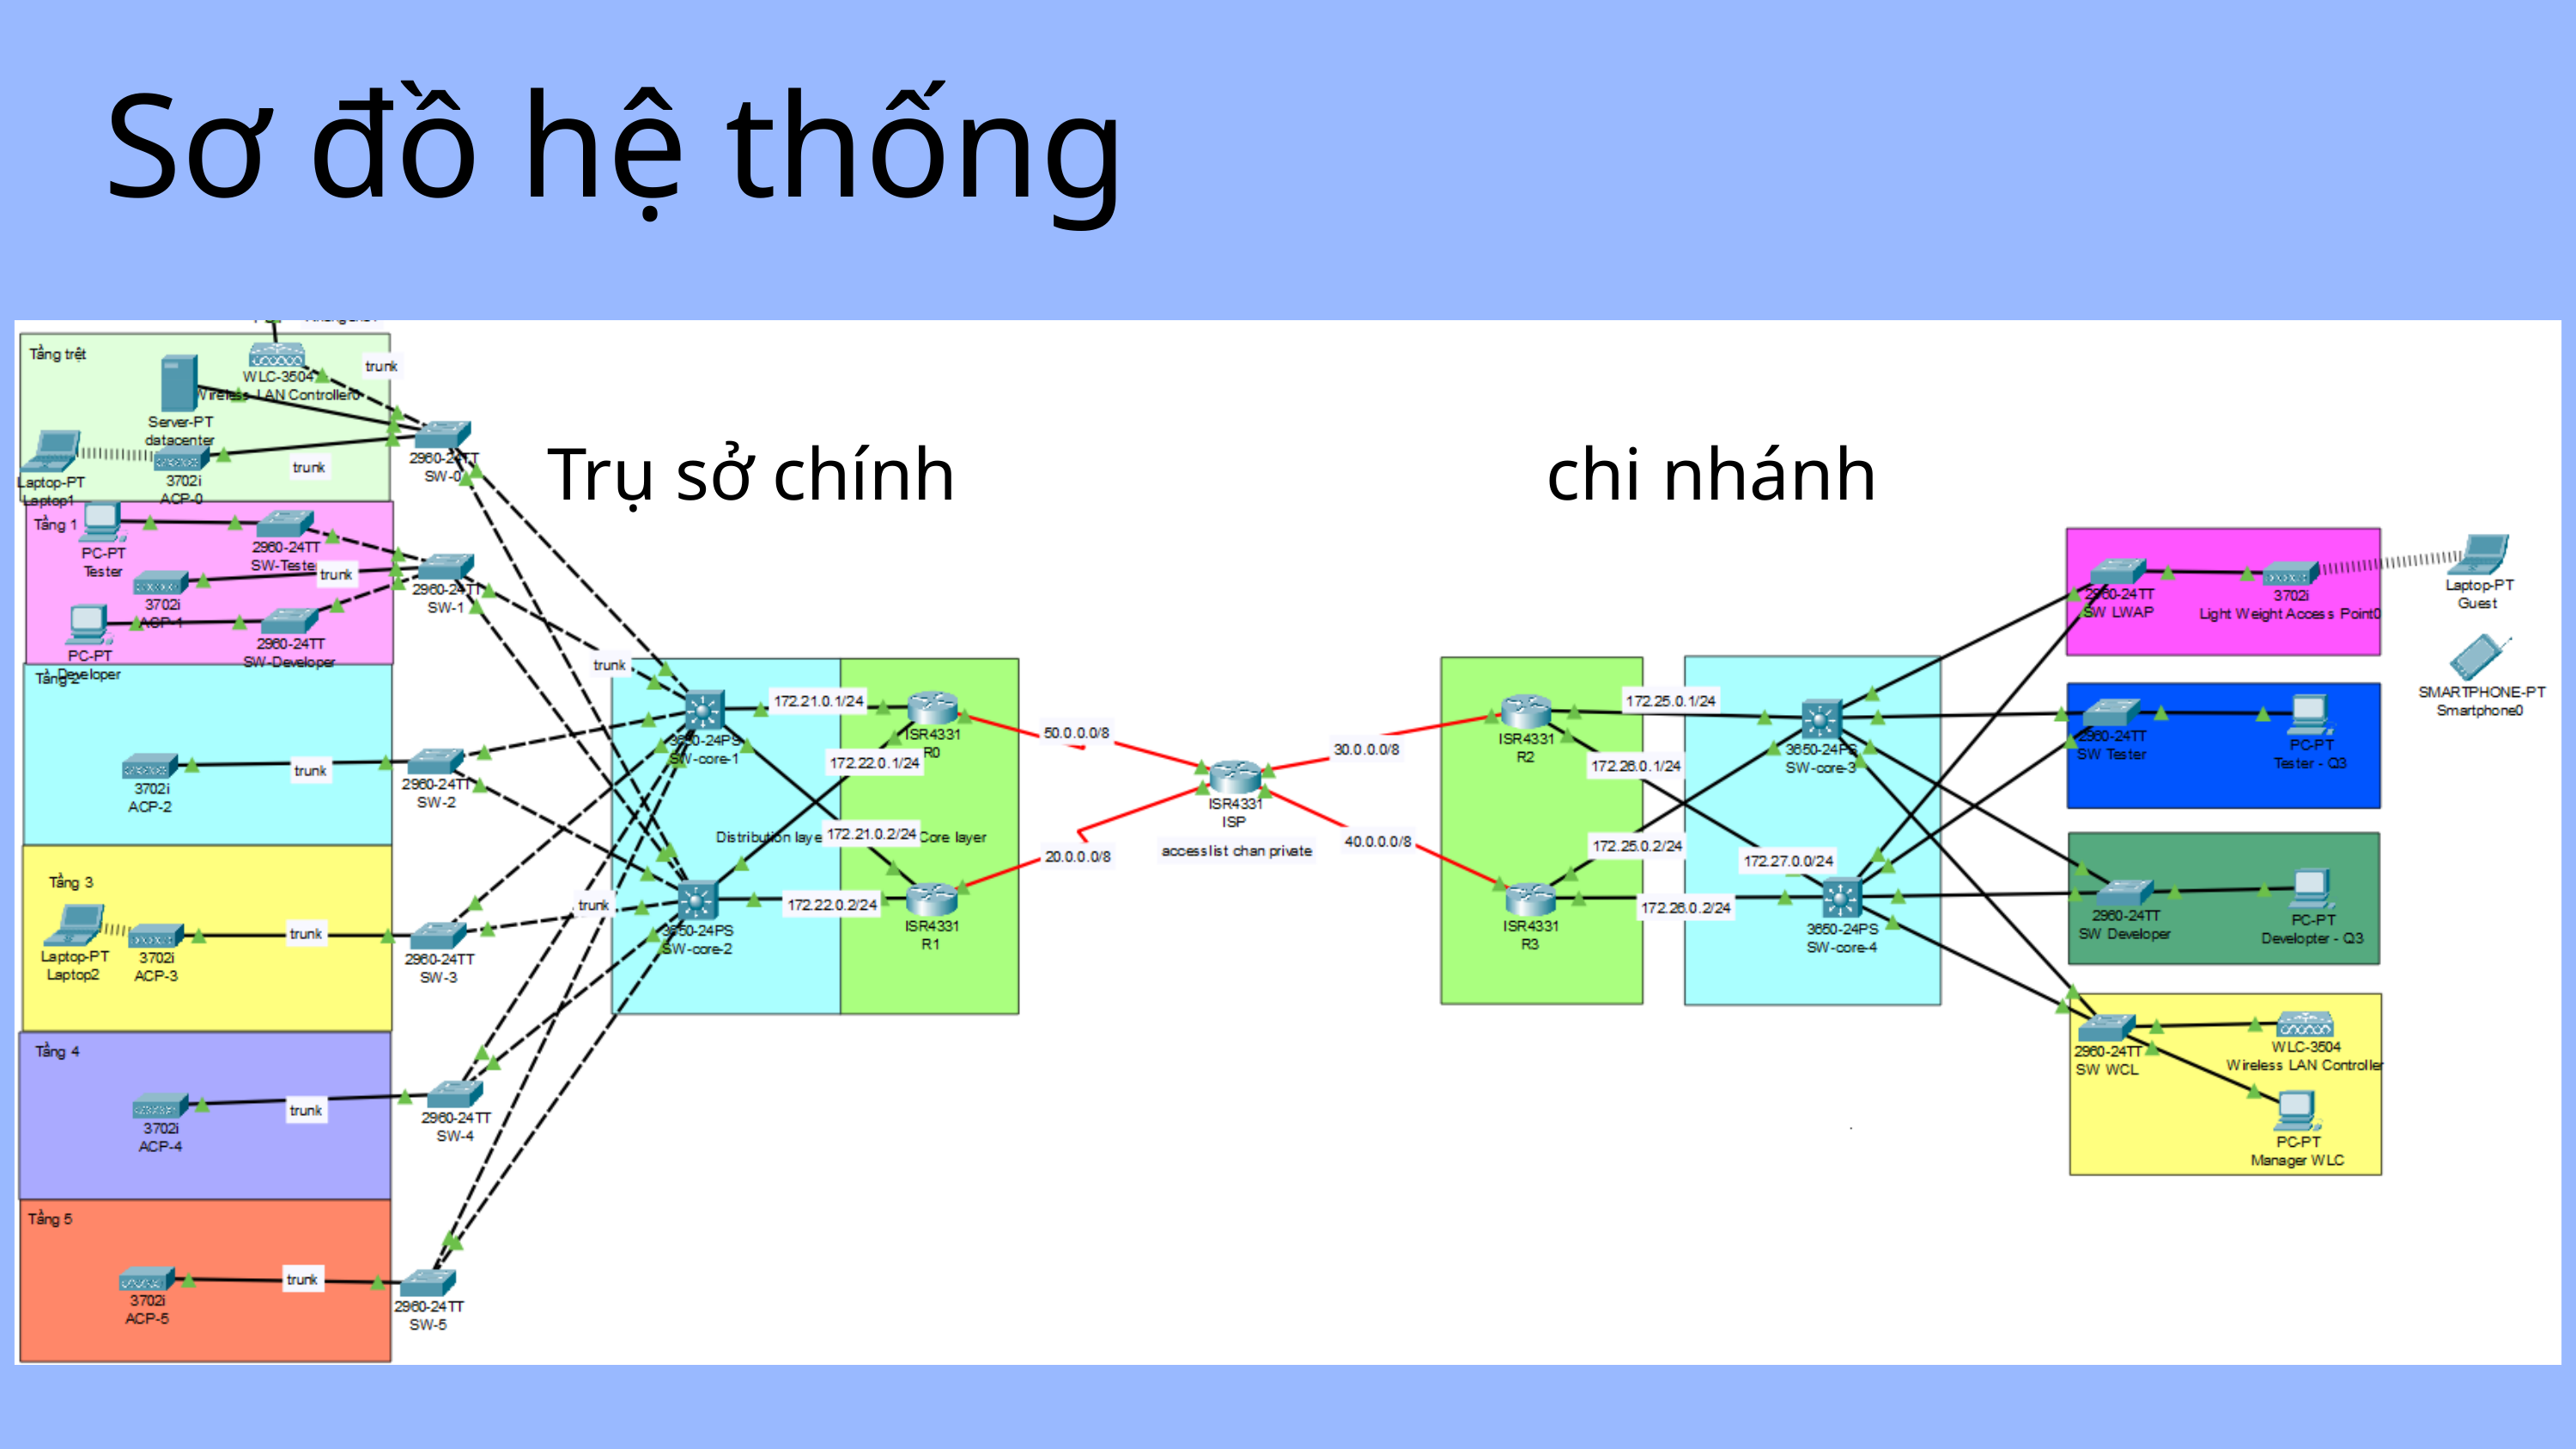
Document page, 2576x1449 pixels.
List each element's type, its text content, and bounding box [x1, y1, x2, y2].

text_box Trụ sở chính [547, 441, 995, 514]
text_box Sơ đồ hệ thống [102, 81, 1288, 226]
text_box chi nhánh [1546, 441, 1994, 514]
text_box [14, 320, 2562, 1365]
